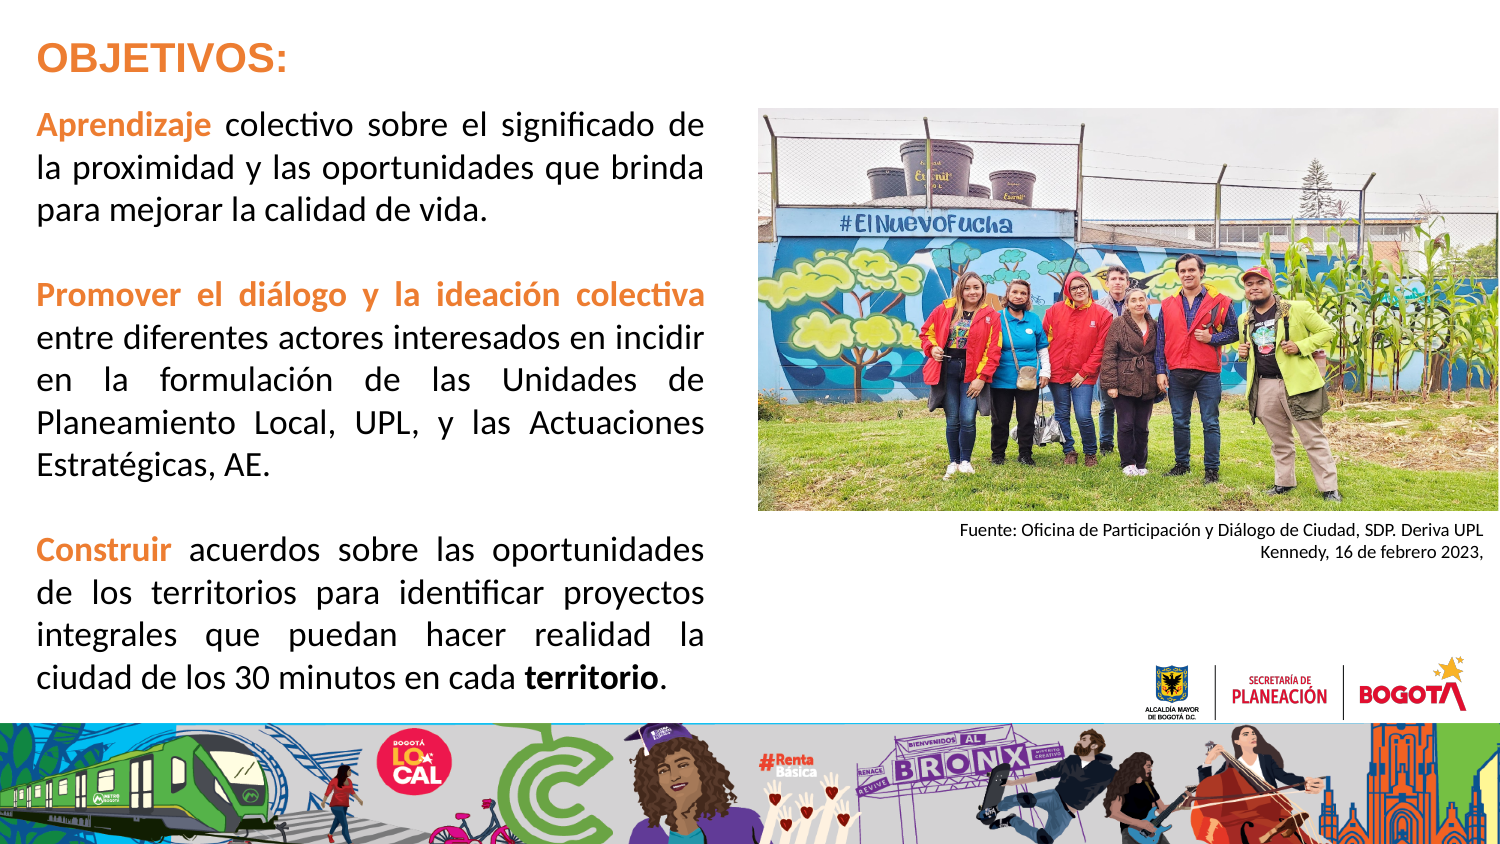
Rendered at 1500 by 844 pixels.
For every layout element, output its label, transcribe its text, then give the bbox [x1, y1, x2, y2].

text_box Aprendizaje colectivo sobre el significado de la proximidad y las oportunidades que brinda para mejorar la calidad de vida. Promover el diálogo y la ideación colectiva entre diferentes actores interesados en incidir en la formulación de las Unidades de Planeamiento Local, UPL, y las Actuaciones Estratégicas, AE. Construir acuerdos sobre las oportunidades de los territorios para identificar proyectos integrales que puedan hacer realidad la ciudad de los 30 minutos en cada territorio. [21, 96, 721, 718]
text_box Fuente: Oficina de Participación y Diálogo de Ciudad, SDP. Deriva UPL Kennedy, 16 de febrero 2023, [882, 516, 1499, 571]
text_box OBJETIVOS: [21, 15, 1186, 96]
picture [0, 634, 1500, 844]
picture [757, 108, 1499, 511]
